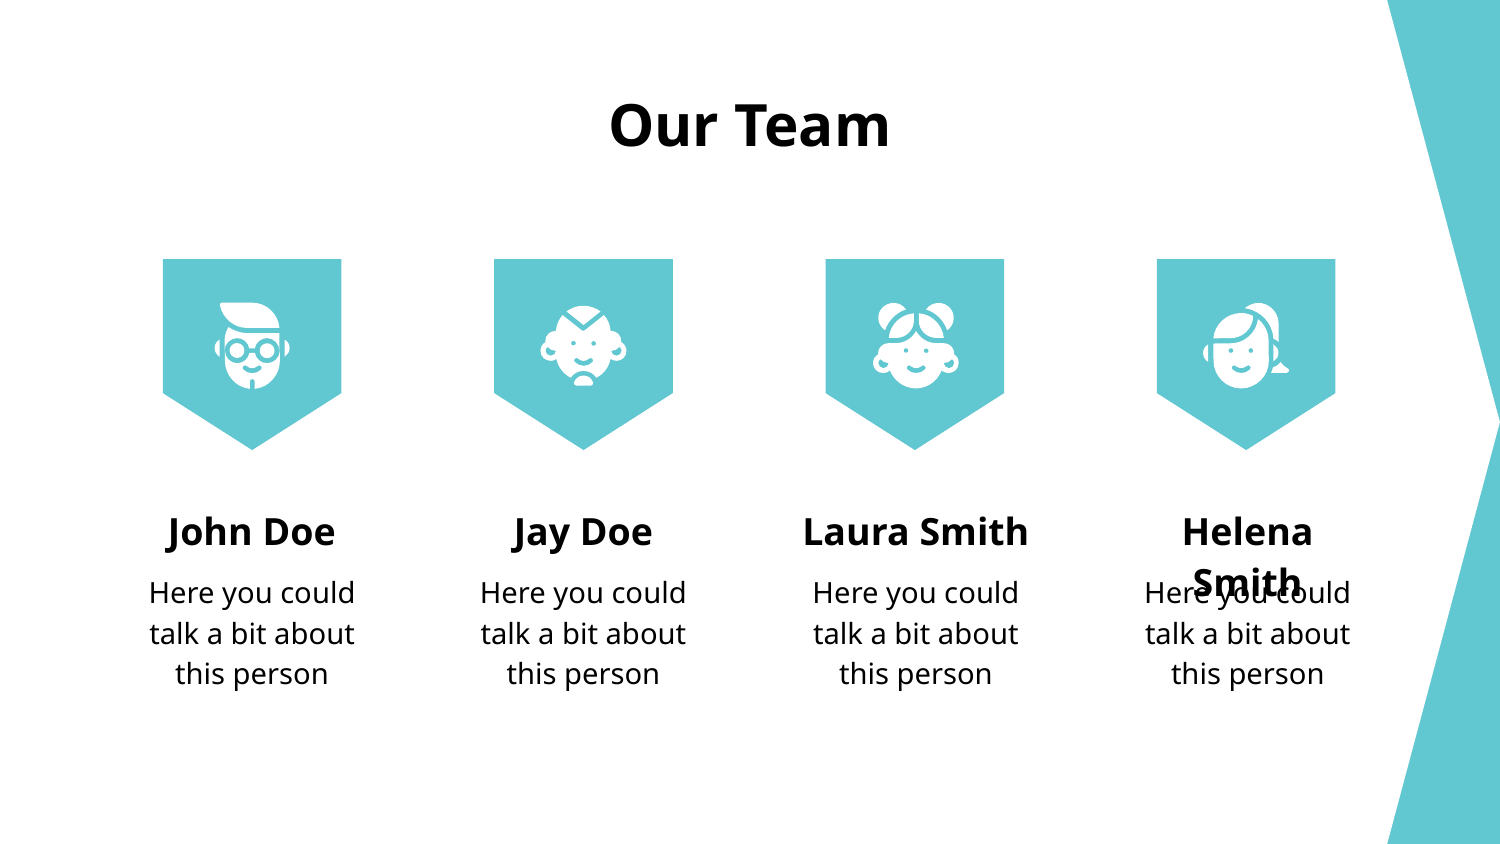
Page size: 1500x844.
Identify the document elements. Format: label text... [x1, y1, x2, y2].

text_box [162, 259, 342, 451]
subtitle John Doe [117, 485, 388, 554]
subtitle Here you could talk a bit about this person [781, 554, 1052, 743]
subtitle Here you could talk a bit about this person [1112, 554, 1383, 743]
text_box [825, 259, 1005, 451]
subtitle Jay Doe [448, 485, 719, 554]
title Our Team [116, 73, 1383, 168]
subtitle Laura Smith [780, 485, 1052, 580]
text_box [872, 302, 960, 389]
text_box [1156, 259, 1336, 451]
subtitle Here you could talk a bit about this person [448, 554, 719, 743]
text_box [540, 305, 627, 386]
text_box [494, 259, 673, 451]
subtitle Here you could talk a bit about this person [117, 554, 388, 743]
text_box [1202, 302, 1290, 389]
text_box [214, 302, 290, 390]
subtitle Helena Smith [1112, 485, 1383, 554]
